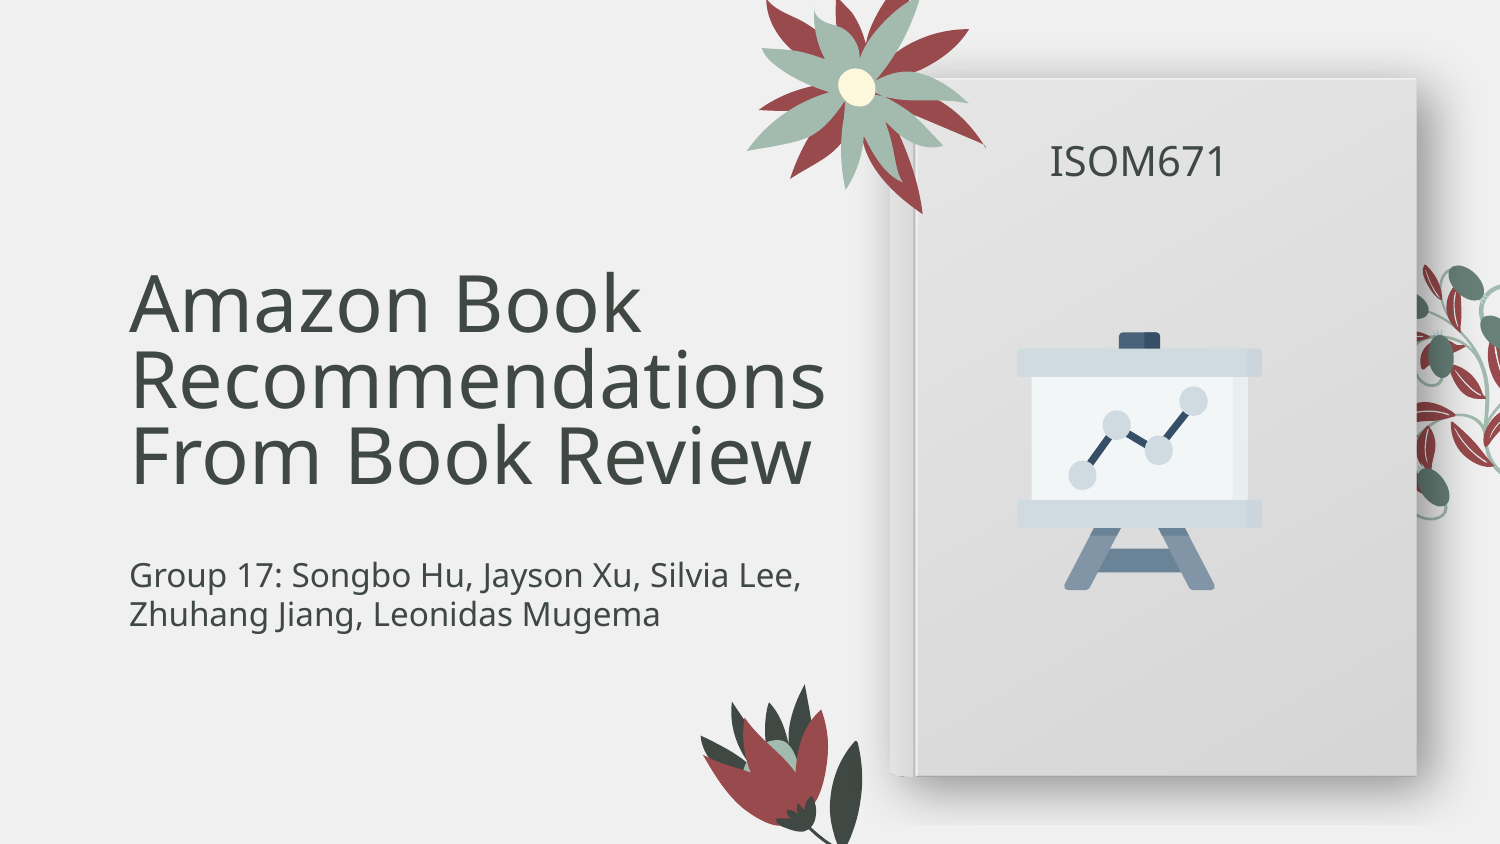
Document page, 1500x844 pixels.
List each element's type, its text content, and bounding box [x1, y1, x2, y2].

subtitle Group 17: Songbo Hu, Jayson Xu, Silvia Lee, Zhuhang Jiang, Leonidas Mugema [114, 547, 811, 640]
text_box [746, 0, 987, 215]
picture [816, 27, 1489, 825]
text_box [1016, 332, 1263, 591]
title Amazon Book Recommendations From Book Review [114, 206, 811, 515]
